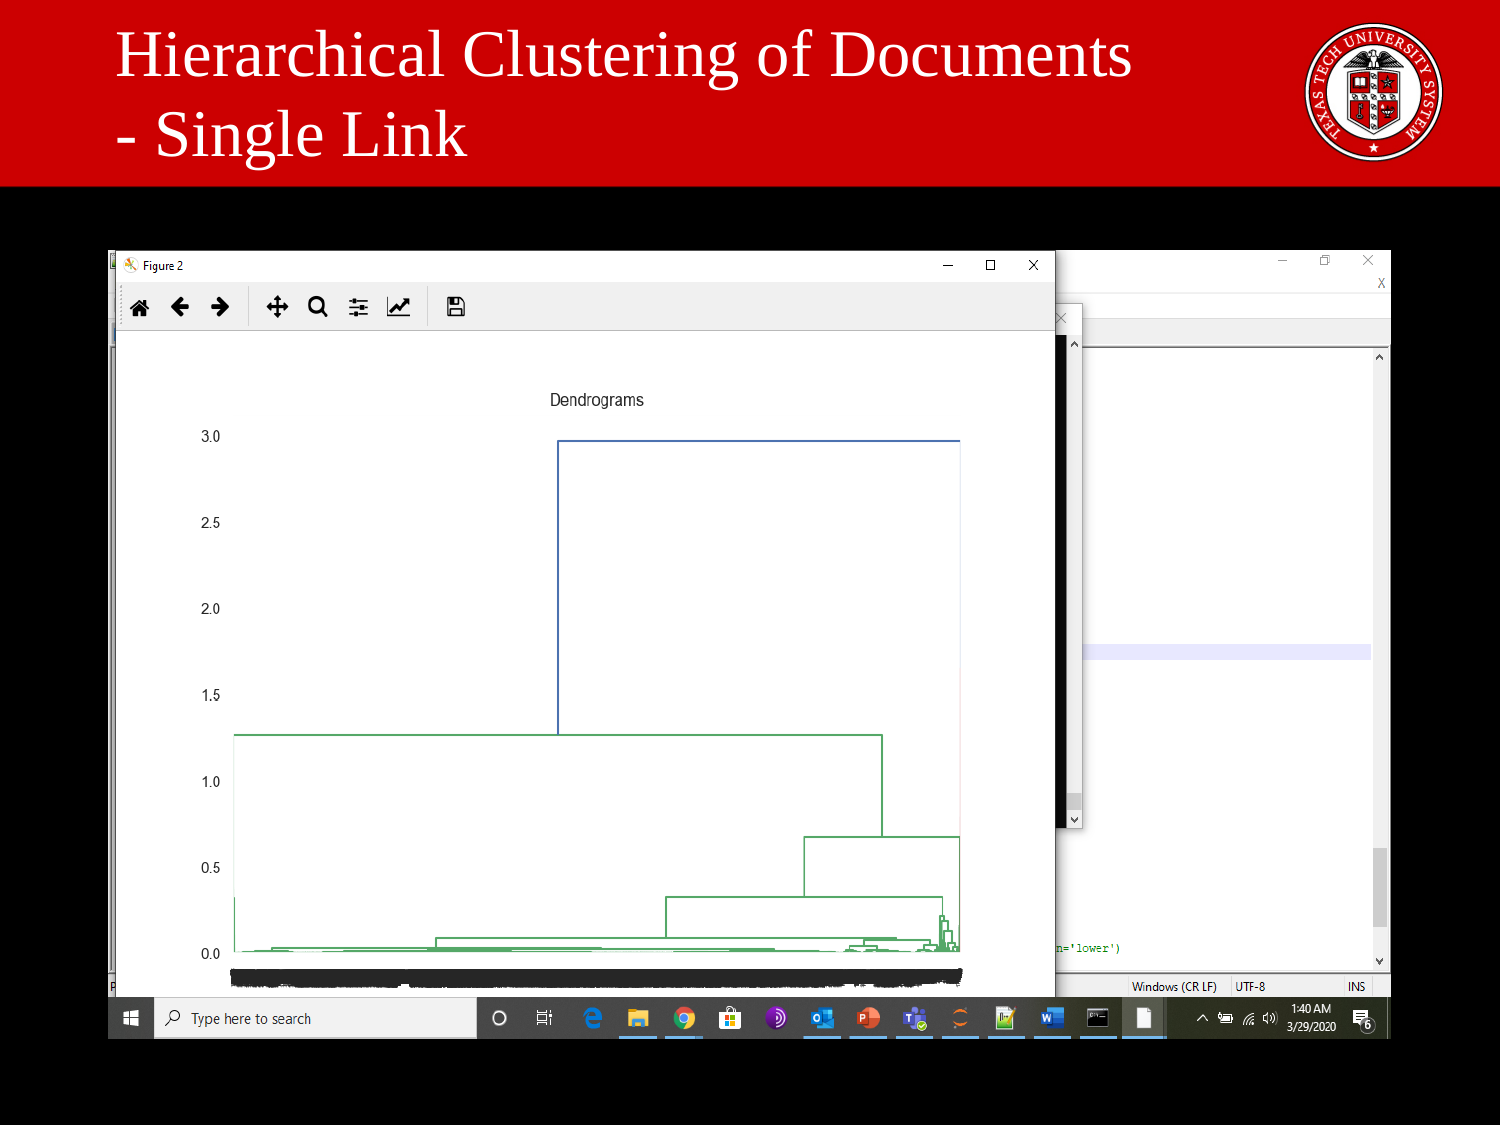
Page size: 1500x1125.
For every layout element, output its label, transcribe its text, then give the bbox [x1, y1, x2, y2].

title Hierarchical Clustering of Documents - Single Link [100, 0, 1334, 184]
picture [0, 0, 1500, 1125]
